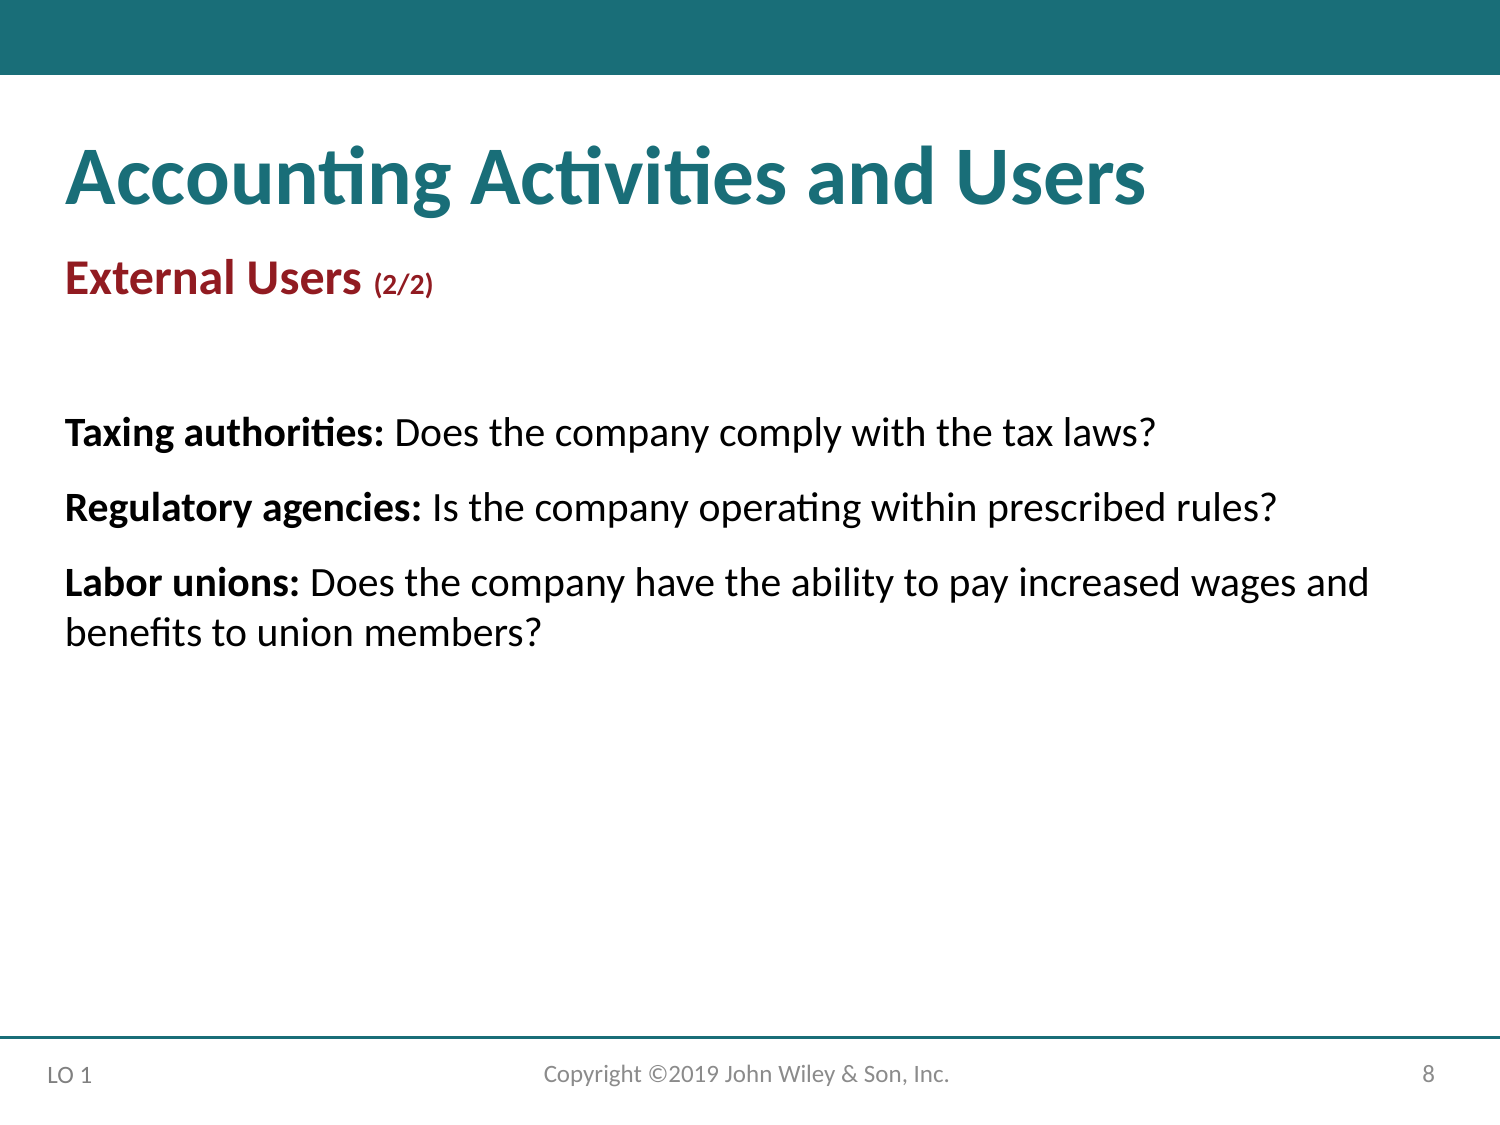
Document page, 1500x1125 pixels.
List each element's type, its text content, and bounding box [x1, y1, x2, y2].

title Accounting Activities and Users [50, 125, 1475, 328]
slide_number 8 [1059, 1042, 1450, 1103]
list External Users (2/2) Taxing authorities: Does the company comply with the tax laws? Regulatory agencies: Is the company operating within prescribed rules? Labor unions: Does the company have the ability to pay increased wages and benefits to union members? [12, 237, 1451, 775]
footer Copyright ©2019 John Wiley & Son, Inc. [496, 1042, 1004, 1103]
list LO 1 [37, 1051, 118, 1125]
